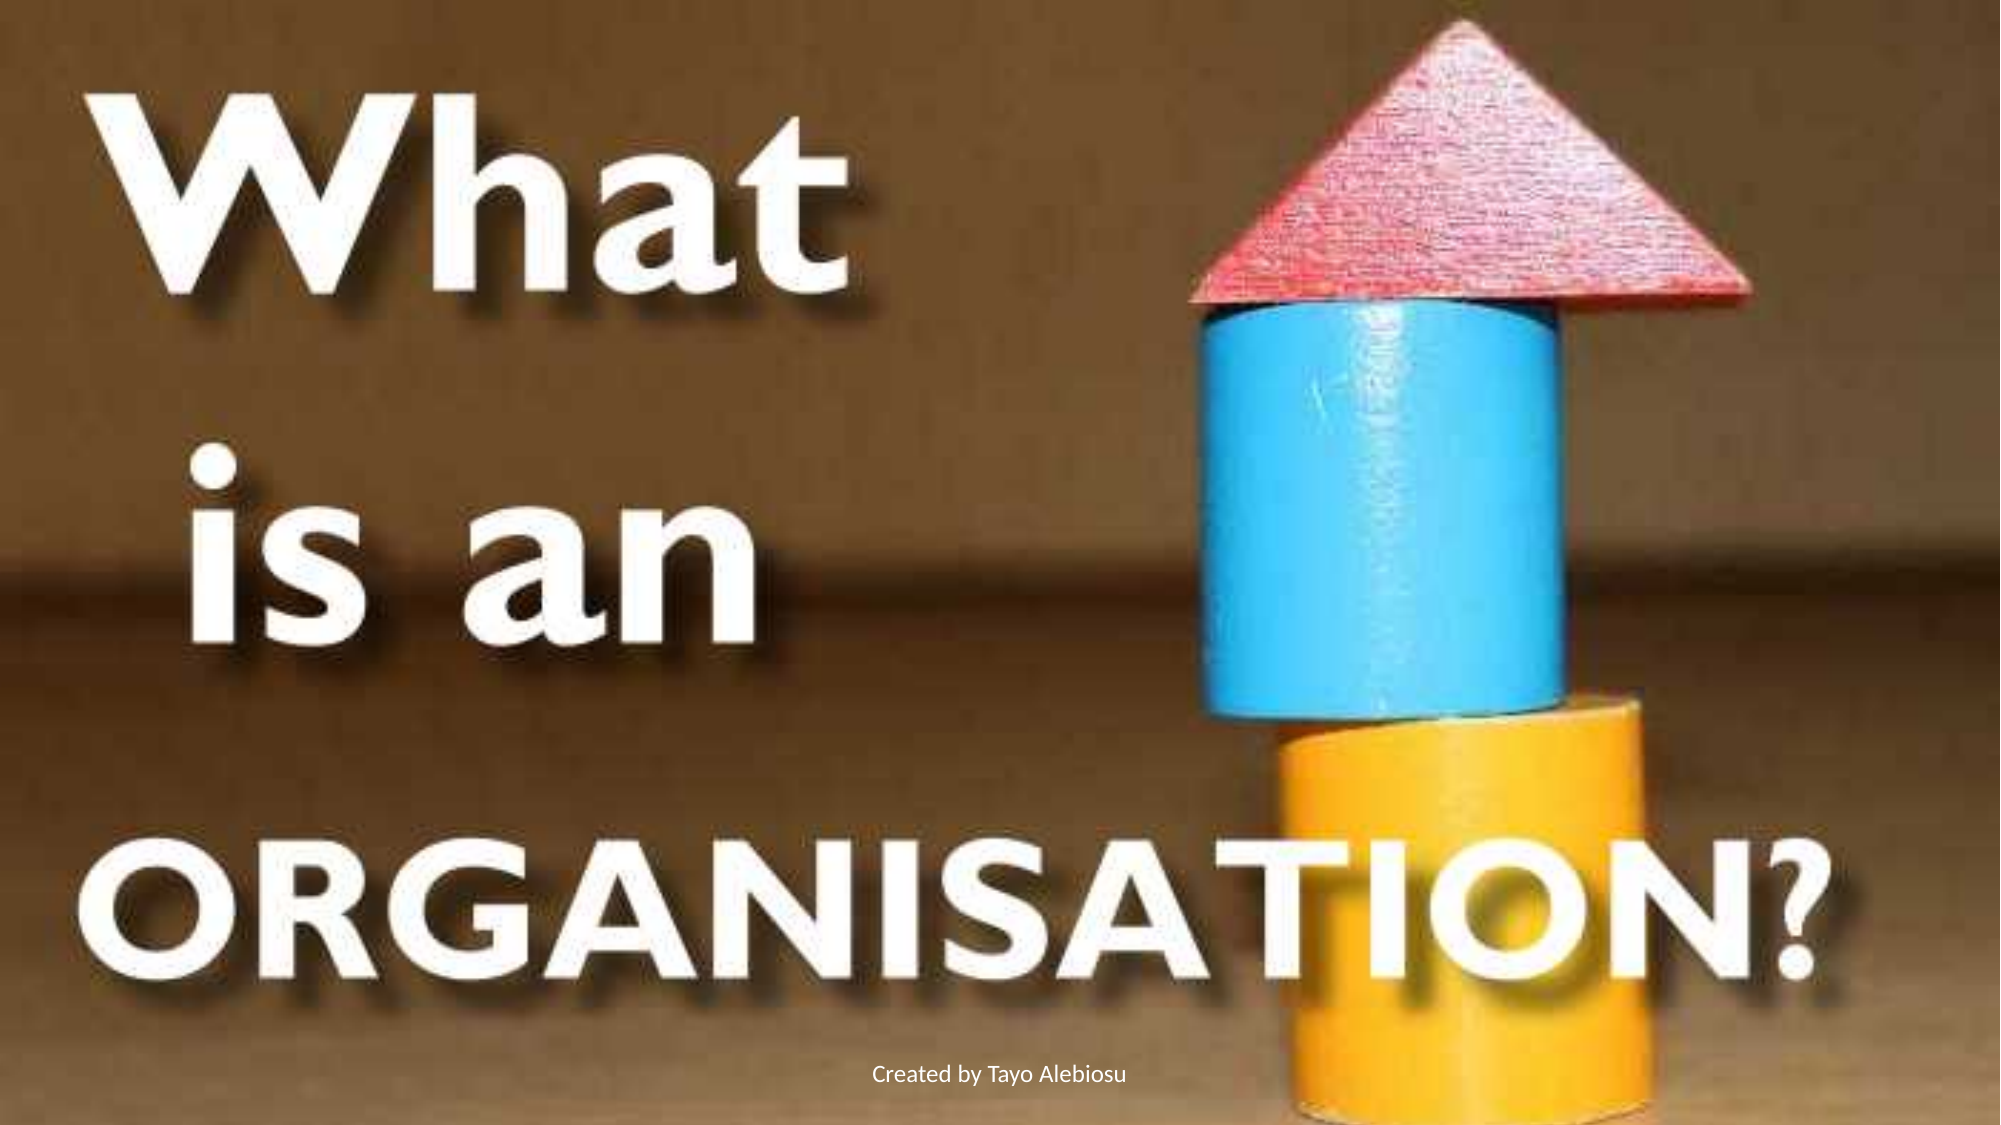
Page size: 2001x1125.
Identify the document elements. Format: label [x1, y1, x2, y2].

list [0, 0, 2000, 1125]
